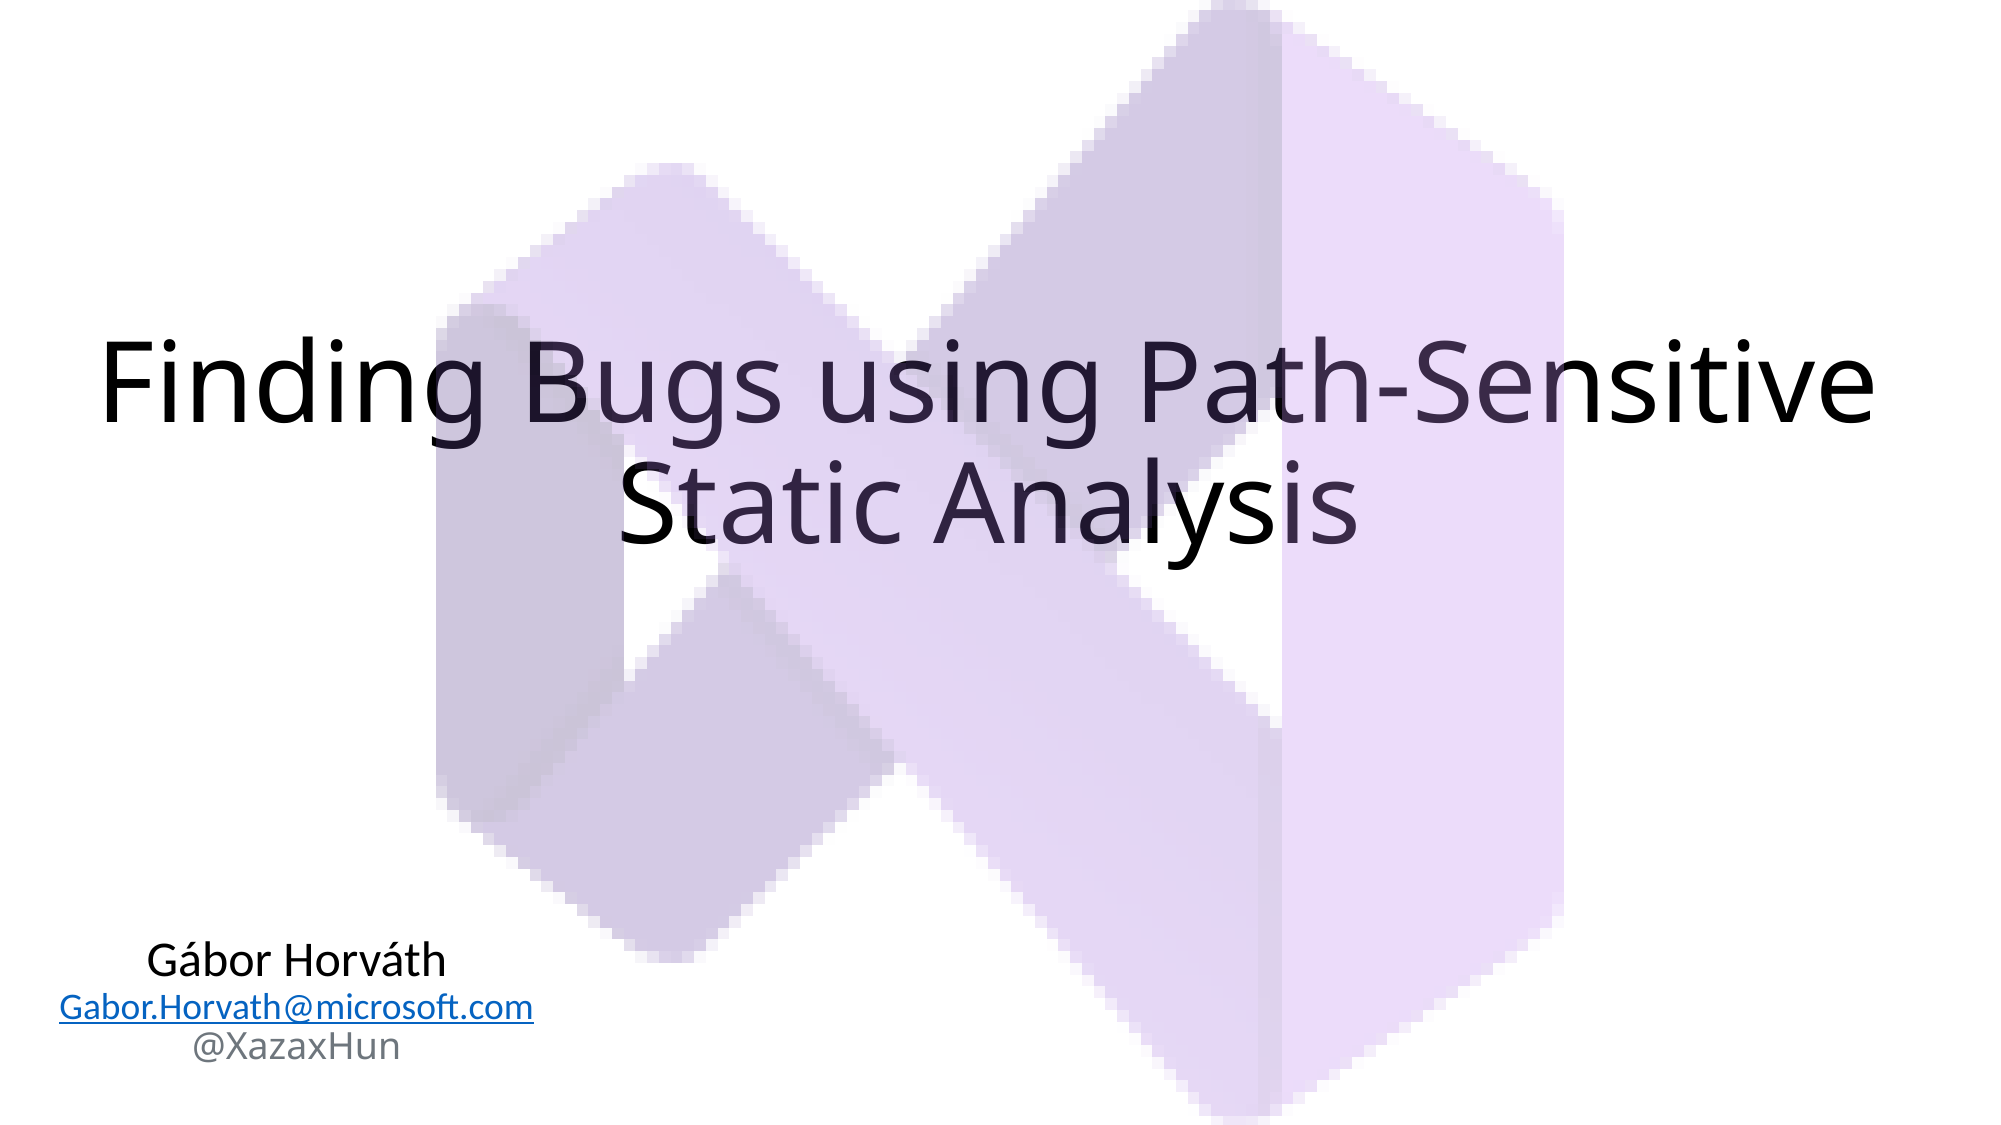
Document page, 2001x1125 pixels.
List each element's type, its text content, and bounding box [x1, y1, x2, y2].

subtitle Gábor Horváth Gabor.Horvath@microsoft.com @XazaxHun [37, 925, 436, 1080]
title Finding Bugs using Path-Sensitive Static Analysis [24, 184, 436, 576]
title Finding Bugs using Path-Sensitive Static Analysis [1564, 184, 1954, 576]
picture [436, 0, 1564, 1125]
